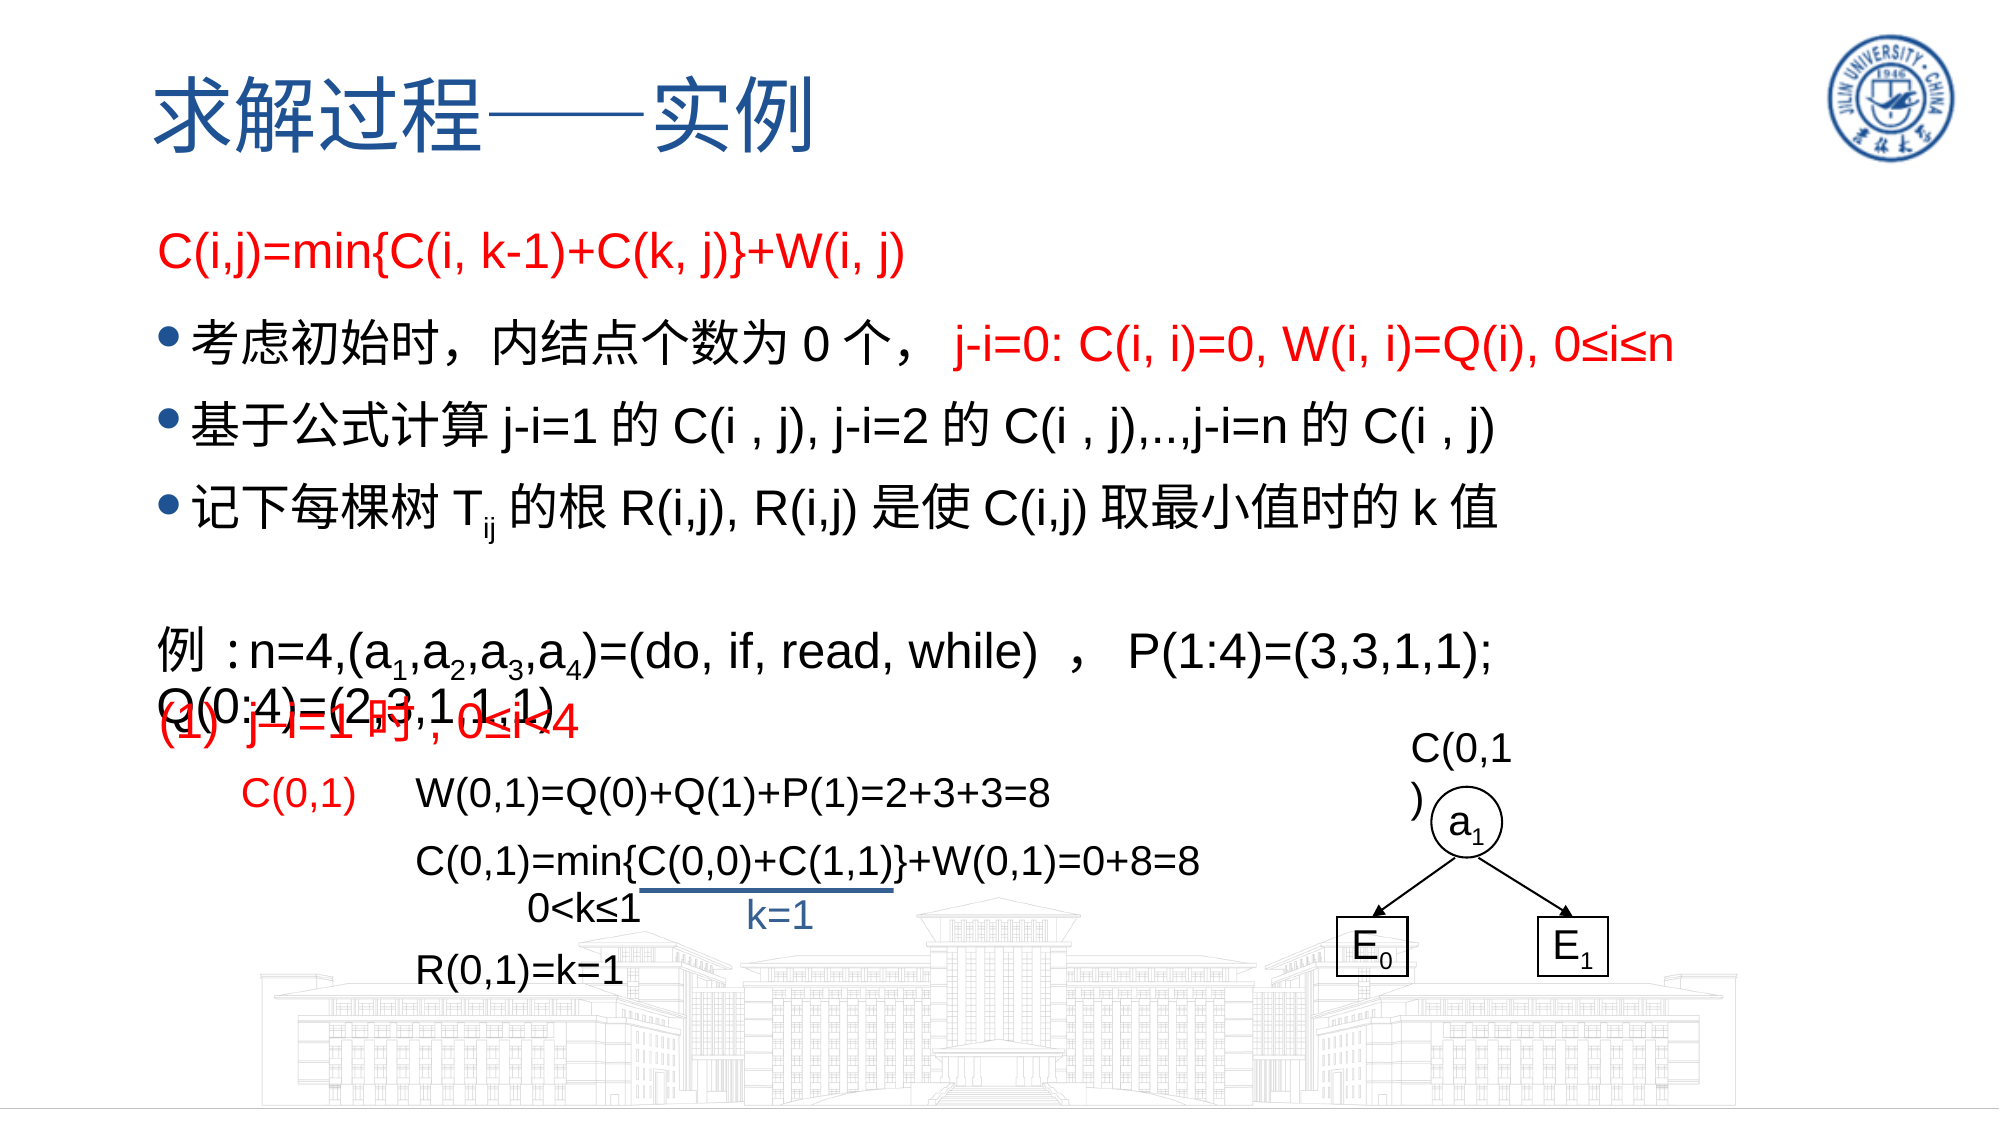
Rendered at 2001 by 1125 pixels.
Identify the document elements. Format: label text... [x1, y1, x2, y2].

list 考虑初始时，内结点个数为0个，j-i=0: C(i, i)=0, W(i, i)=Q(i), 0≤i≤n 基于公式计算j-i=1的C(i , j), j-i=2的C(i , j),..,j-i=n的C(i , j) 记下每棵树Tij的根R(i,j), R(i,j)是使C(i,j)取最小值时的k值 [140, 298, 1866, 556]
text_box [409, 827, 1440, 942]
text_box 例:n=4,(a1,a2,a3,a4)=(do, if, read, while) ，P(1:4)=(3,3,1,1); Q(0:4)=(2,3,1,1,1) [150, 613, 1911, 741]
text_box W(0,1)=Q(0)+Q(1)+P(1)=2+3+3=8 [409, 759, 1216, 822]
text_box (1) j–i=1时, 0≤i<4 [152, 682, 634, 755]
text_box C(i,j)=min{C(i, k-1)+C(k, j)}+W(i, j) [151, 219, 966, 286]
table_cell [0, 897, 1999, 1109]
picture [1824, 15, 1965, 173]
text_box C(0,1) [226, 758, 404, 824]
title 求解过程——实例 [135, 19, 1861, 221]
slide_number [1412, 1042, 1863, 1103]
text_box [1336, 786, 1609, 976]
text_box R(0,1)=k=1 [409, 942, 682, 999]
text_box C(0,1) [1395, 713, 1538, 786]
